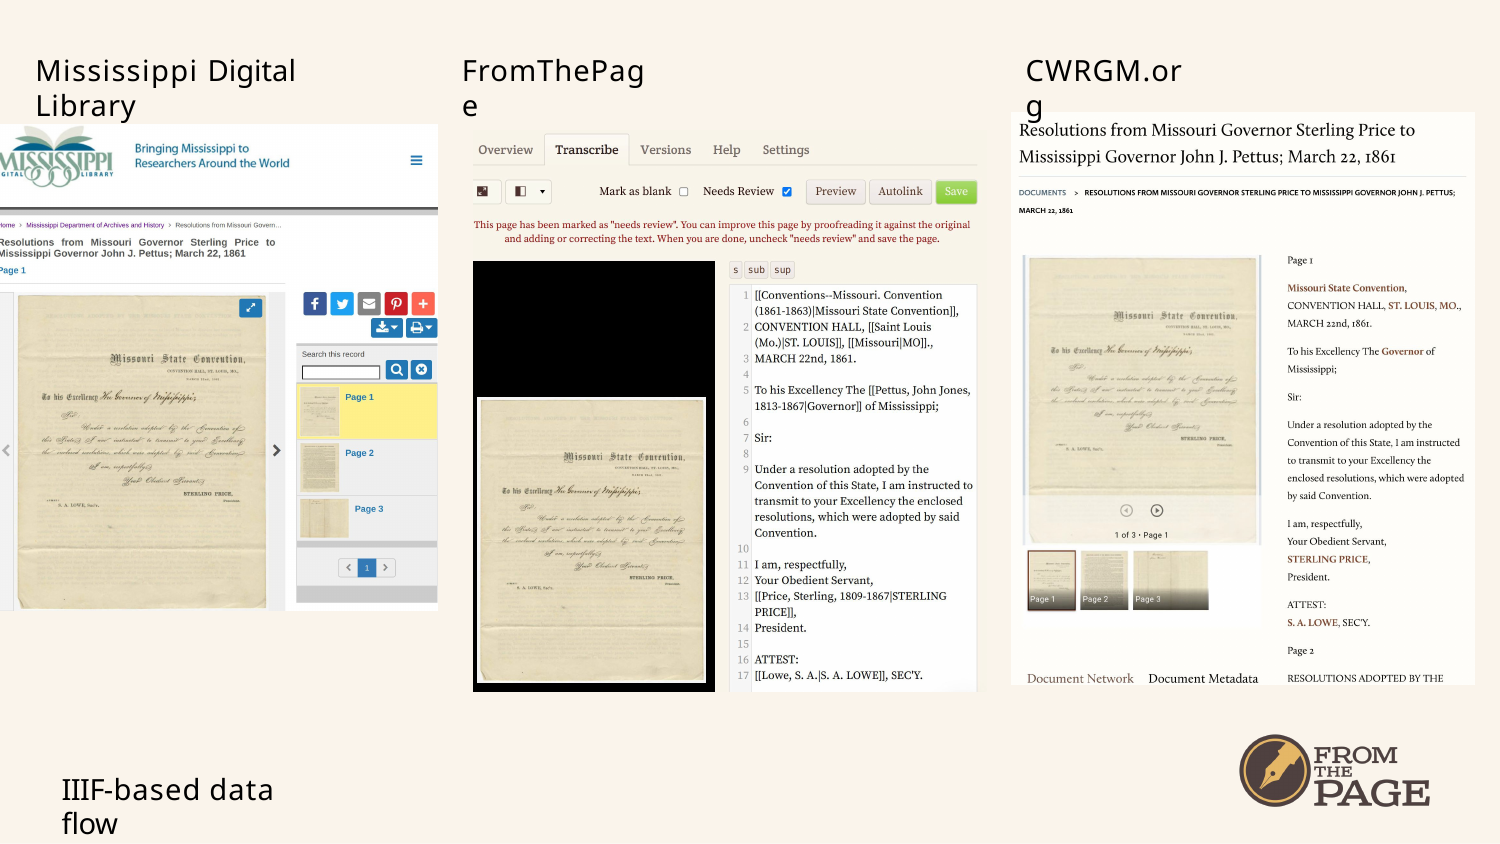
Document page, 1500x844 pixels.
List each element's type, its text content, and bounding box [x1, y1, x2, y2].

picture [1011, 112, 1476, 685]
text_box CWRGM.org [1023, 50, 1197, 110]
picture [472, 129, 987, 692]
text_box Mississippi Digital Library [33, 50, 387, 123]
picture [0, 124, 438, 611]
picture [1237, 732, 1432, 809]
text_box FromThePage [459, 50, 656, 123]
text_box IIIF-based data flow [59, 768, 339, 841]
